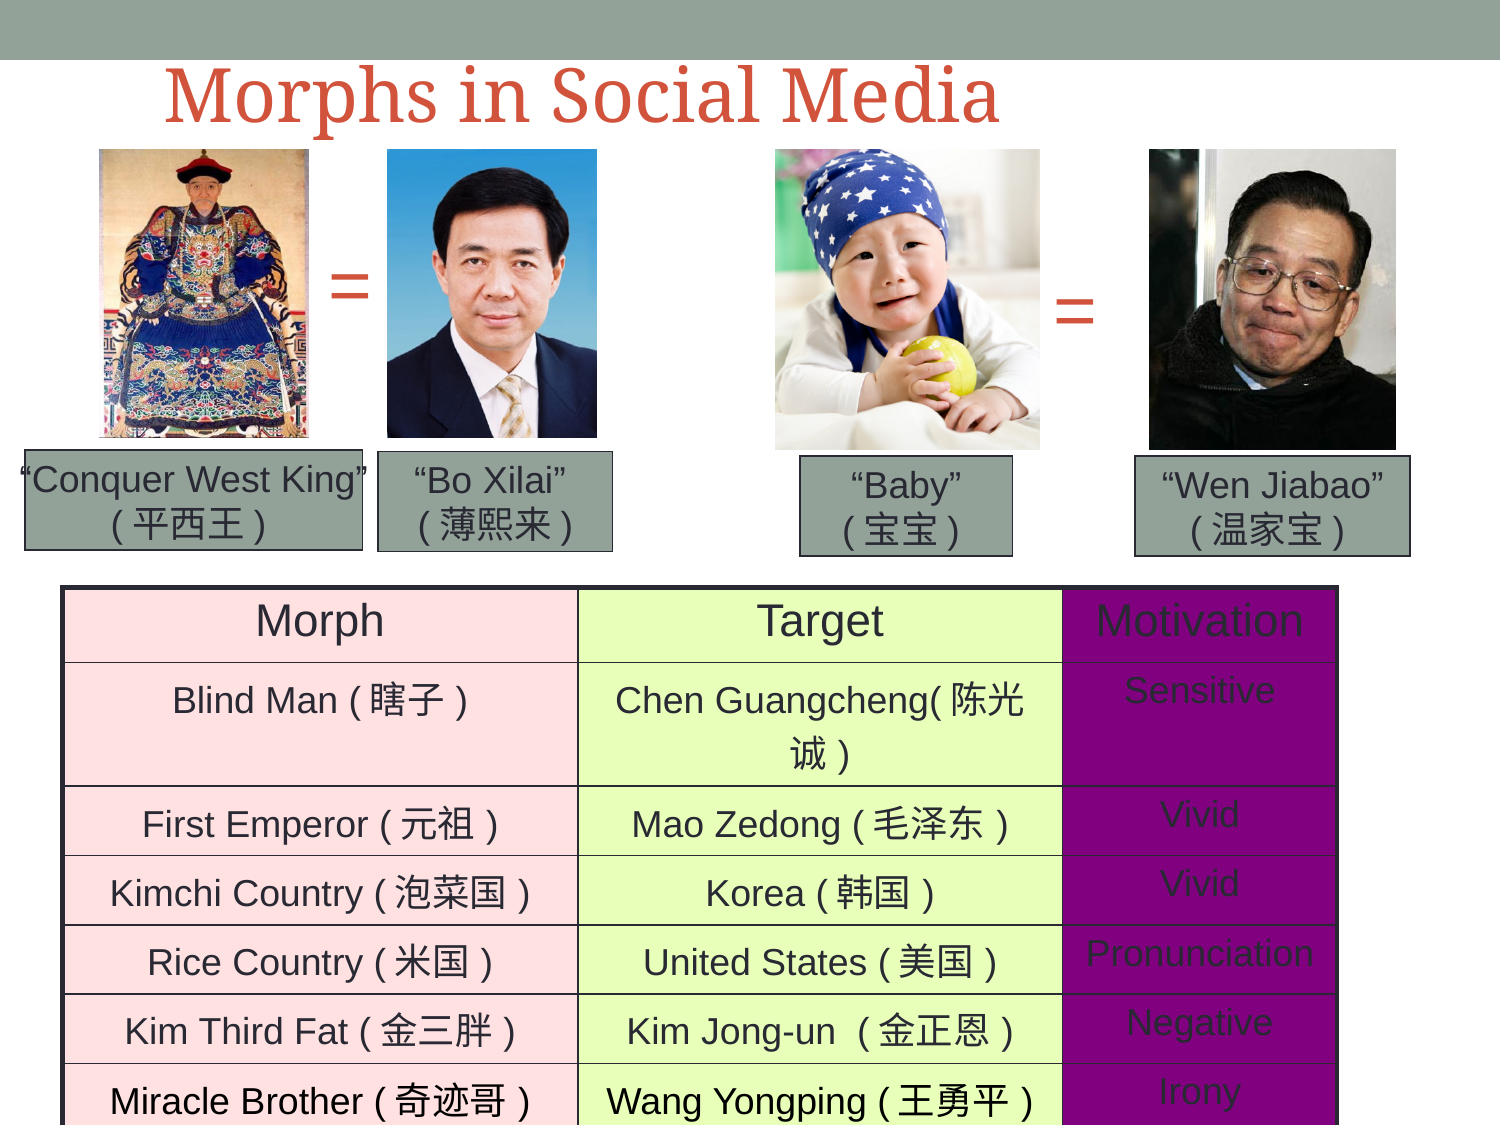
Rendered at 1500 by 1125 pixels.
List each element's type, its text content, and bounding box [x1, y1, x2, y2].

table_cell Negative [1063, 995, 1335, 1063]
text_box “Wen Jiabao” (温家宝) [1135, 456, 1411, 557]
table_cell Chen Guangcheng(陈光诚) [579, 663, 1062, 785]
table_cell Vivid [1063, 787, 1335, 855]
table_cell Blind Man (瞎子) [65, 663, 577, 785]
table_cell Korea (韩国) [579, 856, 1062, 924]
text_box “Conquer West King” (平西王) [24, 450, 363, 550]
table_cell Irony [1063, 1064, 1335, 1125]
text_box Morphs in Social Media [148, 40, 1500, 228]
picture [99, 149, 309, 438]
table_header Morph [65, 590, 577, 662]
table_cell Kim Third Fat (金三胖) [65, 995, 577, 1063]
text_box “Bo Xilai” (薄熙来) [378, 451, 613, 552]
text_box “Baby” (宝宝) [799, 458, 1013, 557]
table_cell Rice Country (米国) [65, 926, 577, 993]
table_cell Kimchi Country (泡菜国) [65, 856, 577, 924]
picture [775, 148, 1040, 450]
text_box = [1048, 262, 1113, 350]
table_cell Vivid [1063, 856, 1335, 924]
table_cell Pronunciation [1063, 926, 1335, 993]
table_cell Sensitive [1063, 663, 1335, 785]
picture [387, 149, 597, 438]
picture [1149, 149, 1396, 451]
table_cell Wang Yongping (王勇平) [579, 1064, 1062, 1125]
text_box = [316, 237, 384, 325]
table_cell Kim Jong-un (金正恩) [579, 995, 1062, 1063]
table_cell Miracle Brother (奇迹哥) [65, 1064, 577, 1125]
table_cell United States (美国) [579, 926, 1062, 993]
table_header Target [579, 590, 1062, 662]
table_cell First Emperor (元祖) [65, 787, 577, 855]
table_cell Mao Zedong (毛泽东) [579, 787, 1062, 855]
table_header Motivation [1063, 590, 1335, 662]
